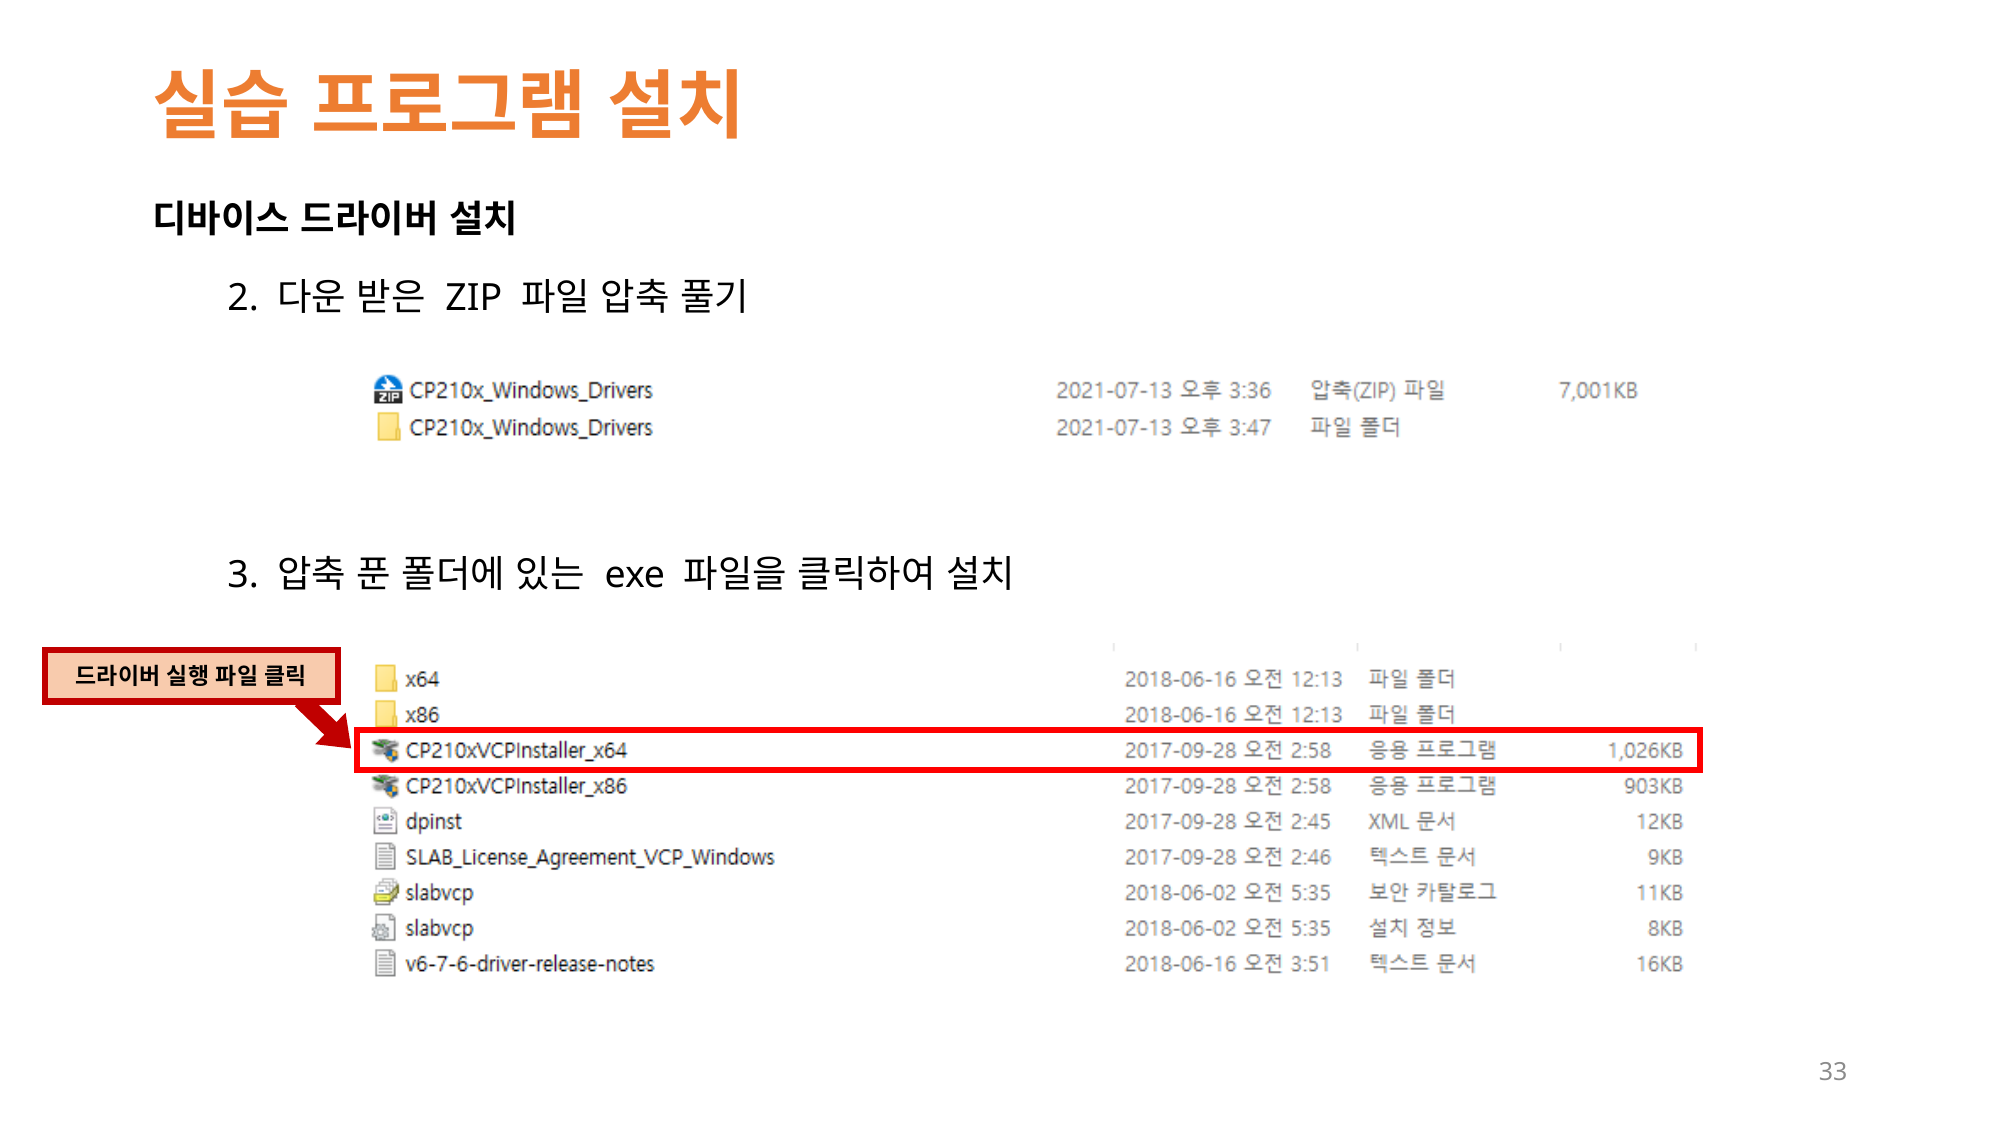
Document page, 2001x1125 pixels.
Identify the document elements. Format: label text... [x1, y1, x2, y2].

picture [357, 643, 1725, 992]
title 실습 프로그램 설치 [137, 59, 1863, 161]
list 디바이스 드라이버 설치 2. 다운 받은 ZIP 파일 압축 풀기 3. 압축 푼 폴더에 있는 exe 파일을 클릭하여 설치 [137, 165, 1863, 997]
text_box 드라이버 실행 파일 클릭 [44, 649, 137, 703]
picture [357, 363, 1663, 457]
slide_number 33 [1412, 1042, 1863, 1103]
